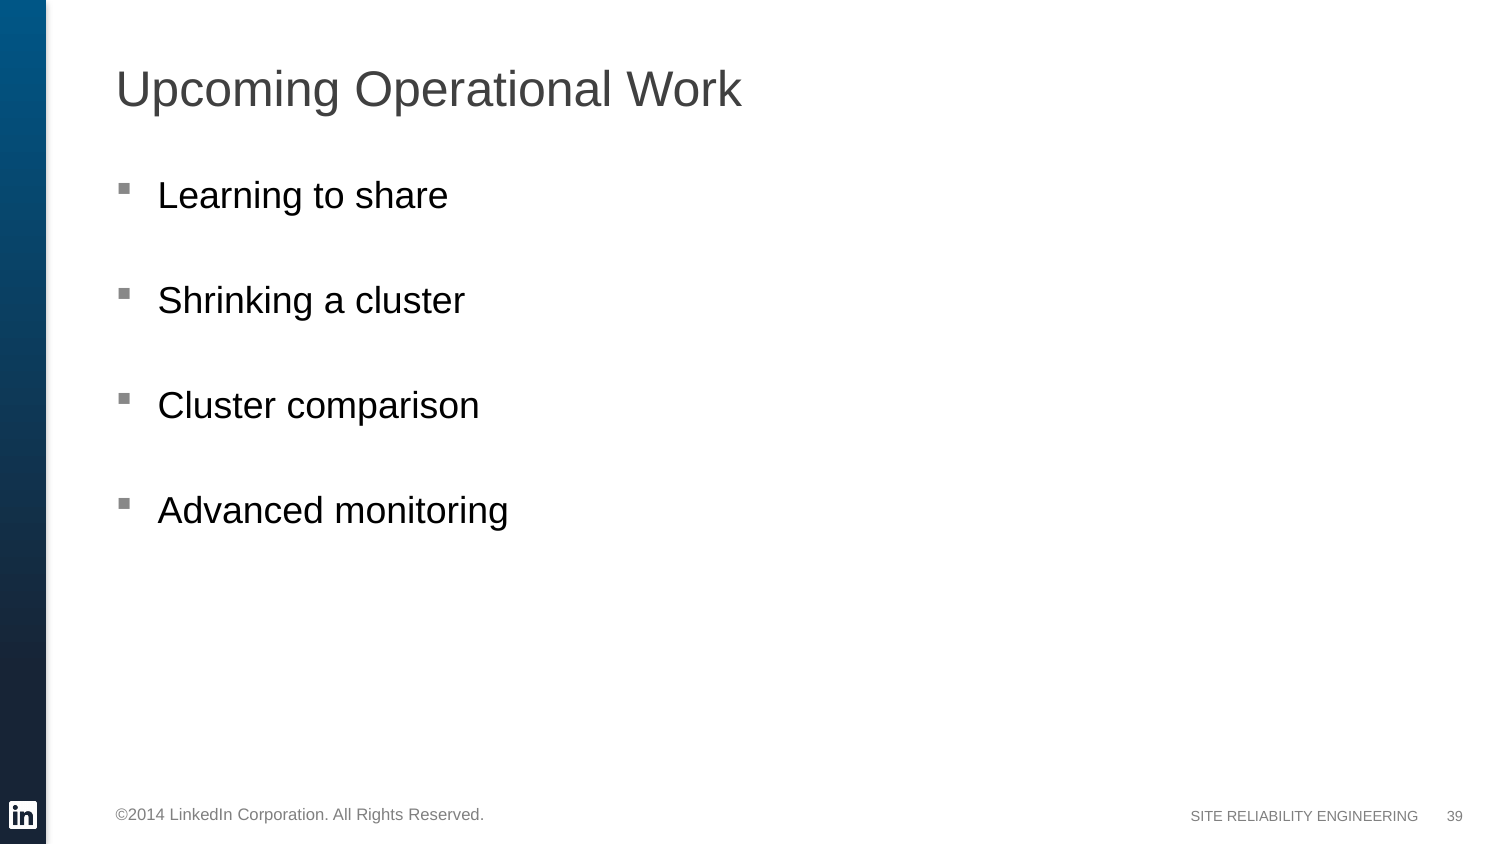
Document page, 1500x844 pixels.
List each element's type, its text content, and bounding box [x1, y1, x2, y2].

list Learning to share Shrinking a cluster Cluster comparison Advanced monitoring [115, 163, 1423, 749]
picture [9, 801, 37, 829]
slide_number 39 [1112, 801, 1463, 830]
title Upcoming Operational Work [115, 24, 1422, 149]
